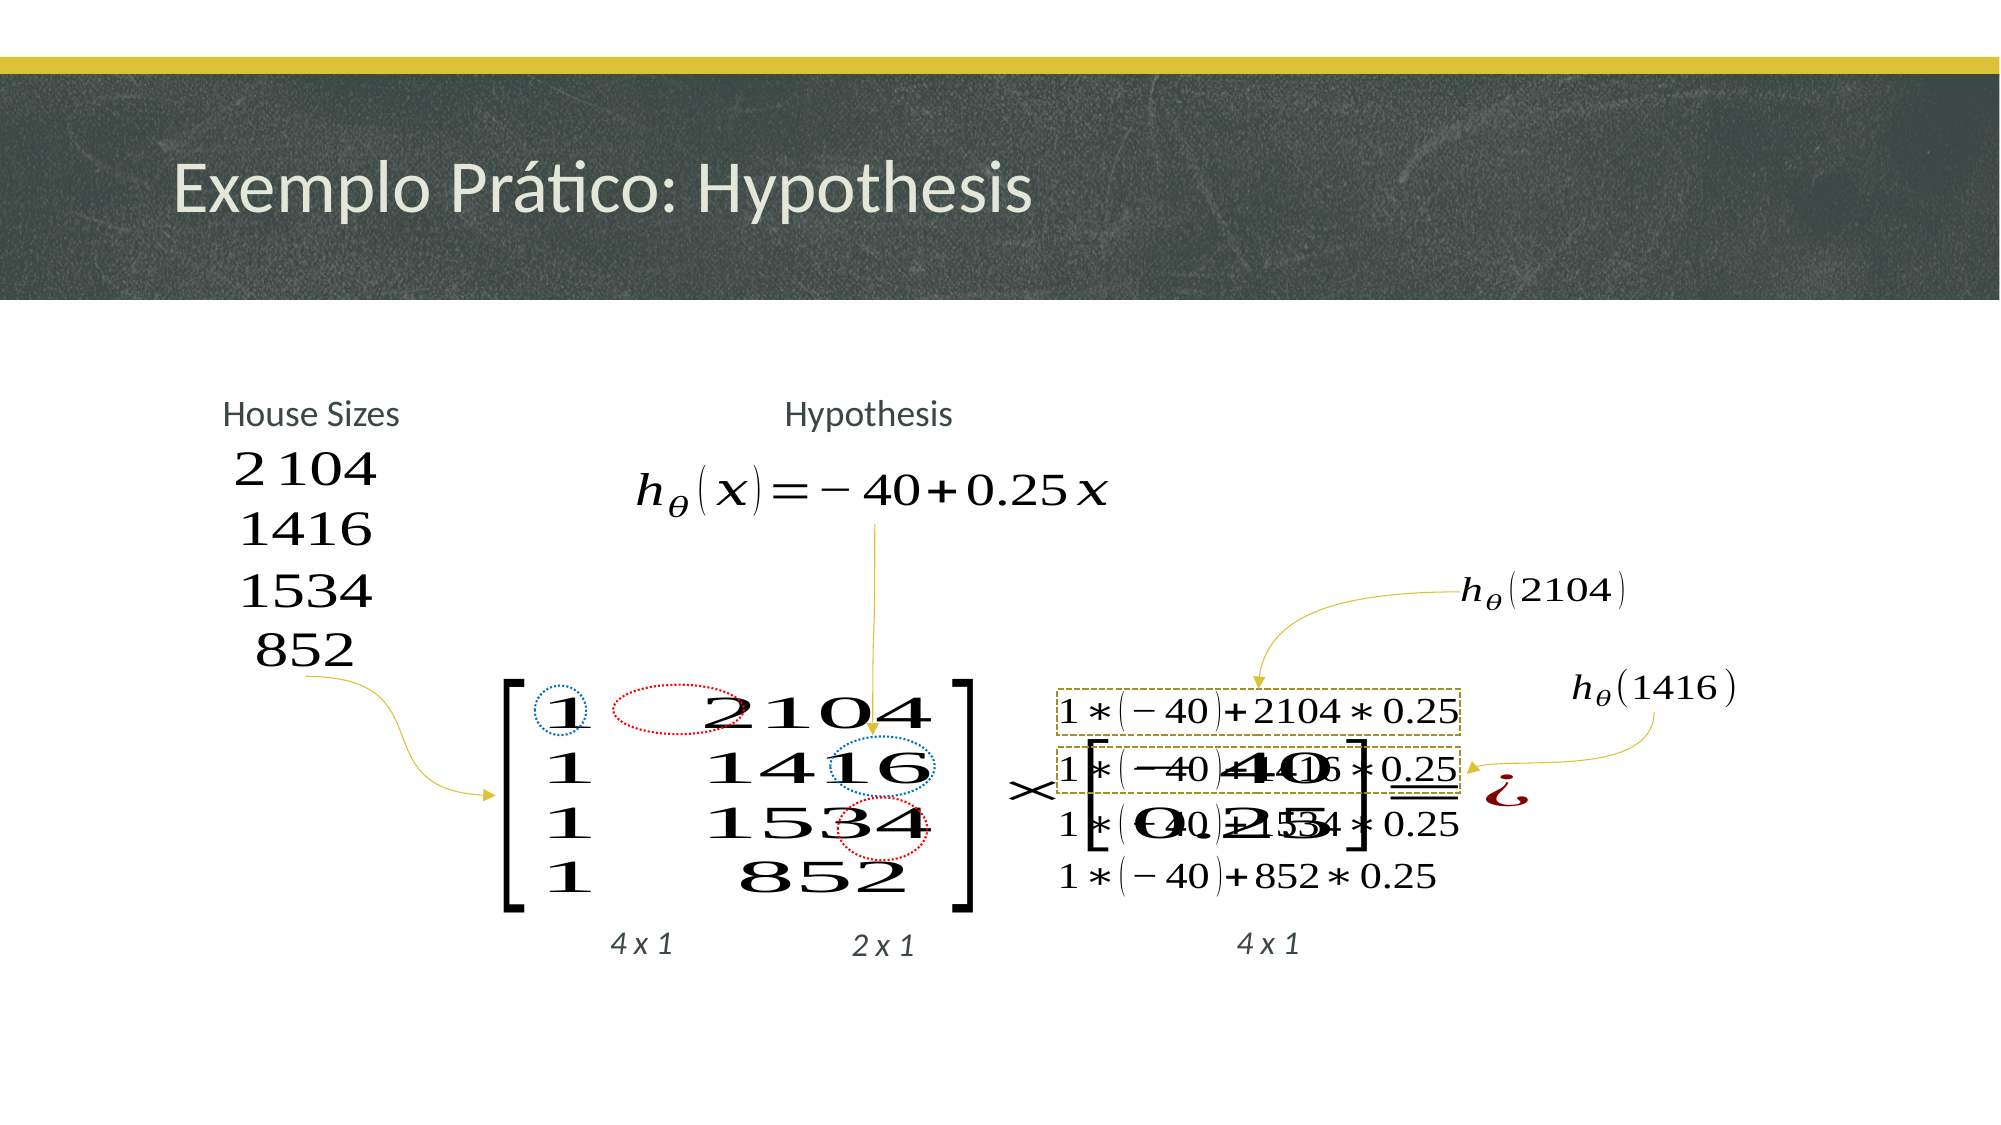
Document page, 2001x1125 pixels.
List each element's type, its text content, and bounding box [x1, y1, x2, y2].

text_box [340, 640, 461, 831]
text_box [533, 684, 588, 737]
text_box [612, 683, 745, 736]
text_box Exemplo Prático: Hypothesis [157, 75, 1737, 299]
text_box [836, 796, 929, 862]
text_box 4 x 1 [594, 912, 706, 976]
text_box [1529, 649, 1592, 837]
text_box House Sizes [207, 381, 416, 442]
text_box 4 x 1 [1221, 912, 1332, 976]
text_box Hypothesis [769, 381, 969, 442]
text_box [829, 735, 936, 797]
text_box [1056, 688, 1461, 736]
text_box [1258, 591, 1460, 689]
picture [0, 74, 2000, 300]
text_box [1056, 746, 1461, 794]
text_box 2 x 1 [836, 913, 947, 977]
